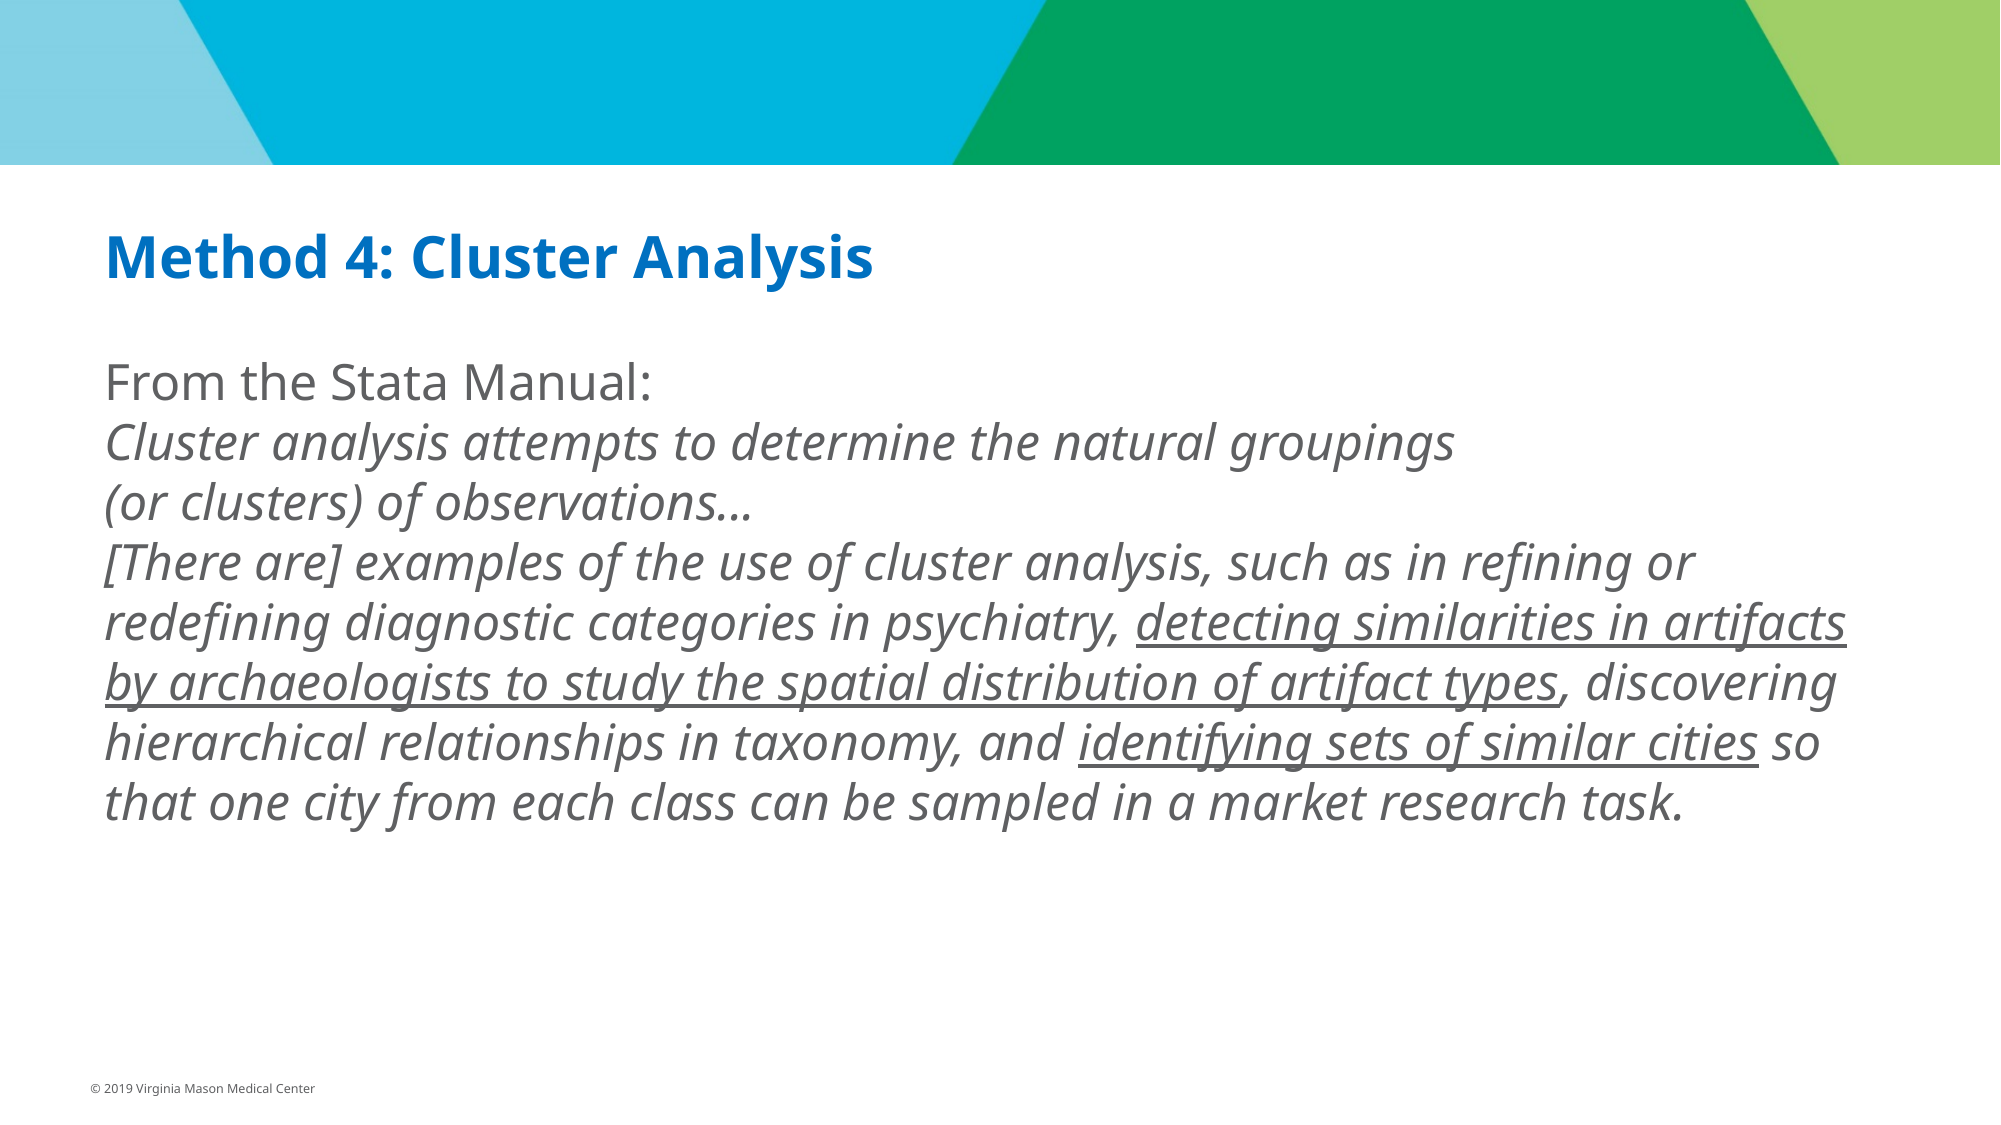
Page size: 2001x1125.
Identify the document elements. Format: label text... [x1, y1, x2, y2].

picture [0, 0, 2000, 165]
list Method 4: Cluster Analysis From the Stata Manual: Cluster analysis attempts to determine the natural groupings (or clusters) of observations... [There are] examples of the use of cluster analysis, such as in refining or redefining diagnostic categories in psychiatry, detecting similarities in artifacts by archaeologists to study the spatial distribution of artifact types, discovering hierarchical relationships in taxonomy, and identifying sets of similar cities so that one city from each class can be sampled in a market research task. [89, 212, 1915, 945]
